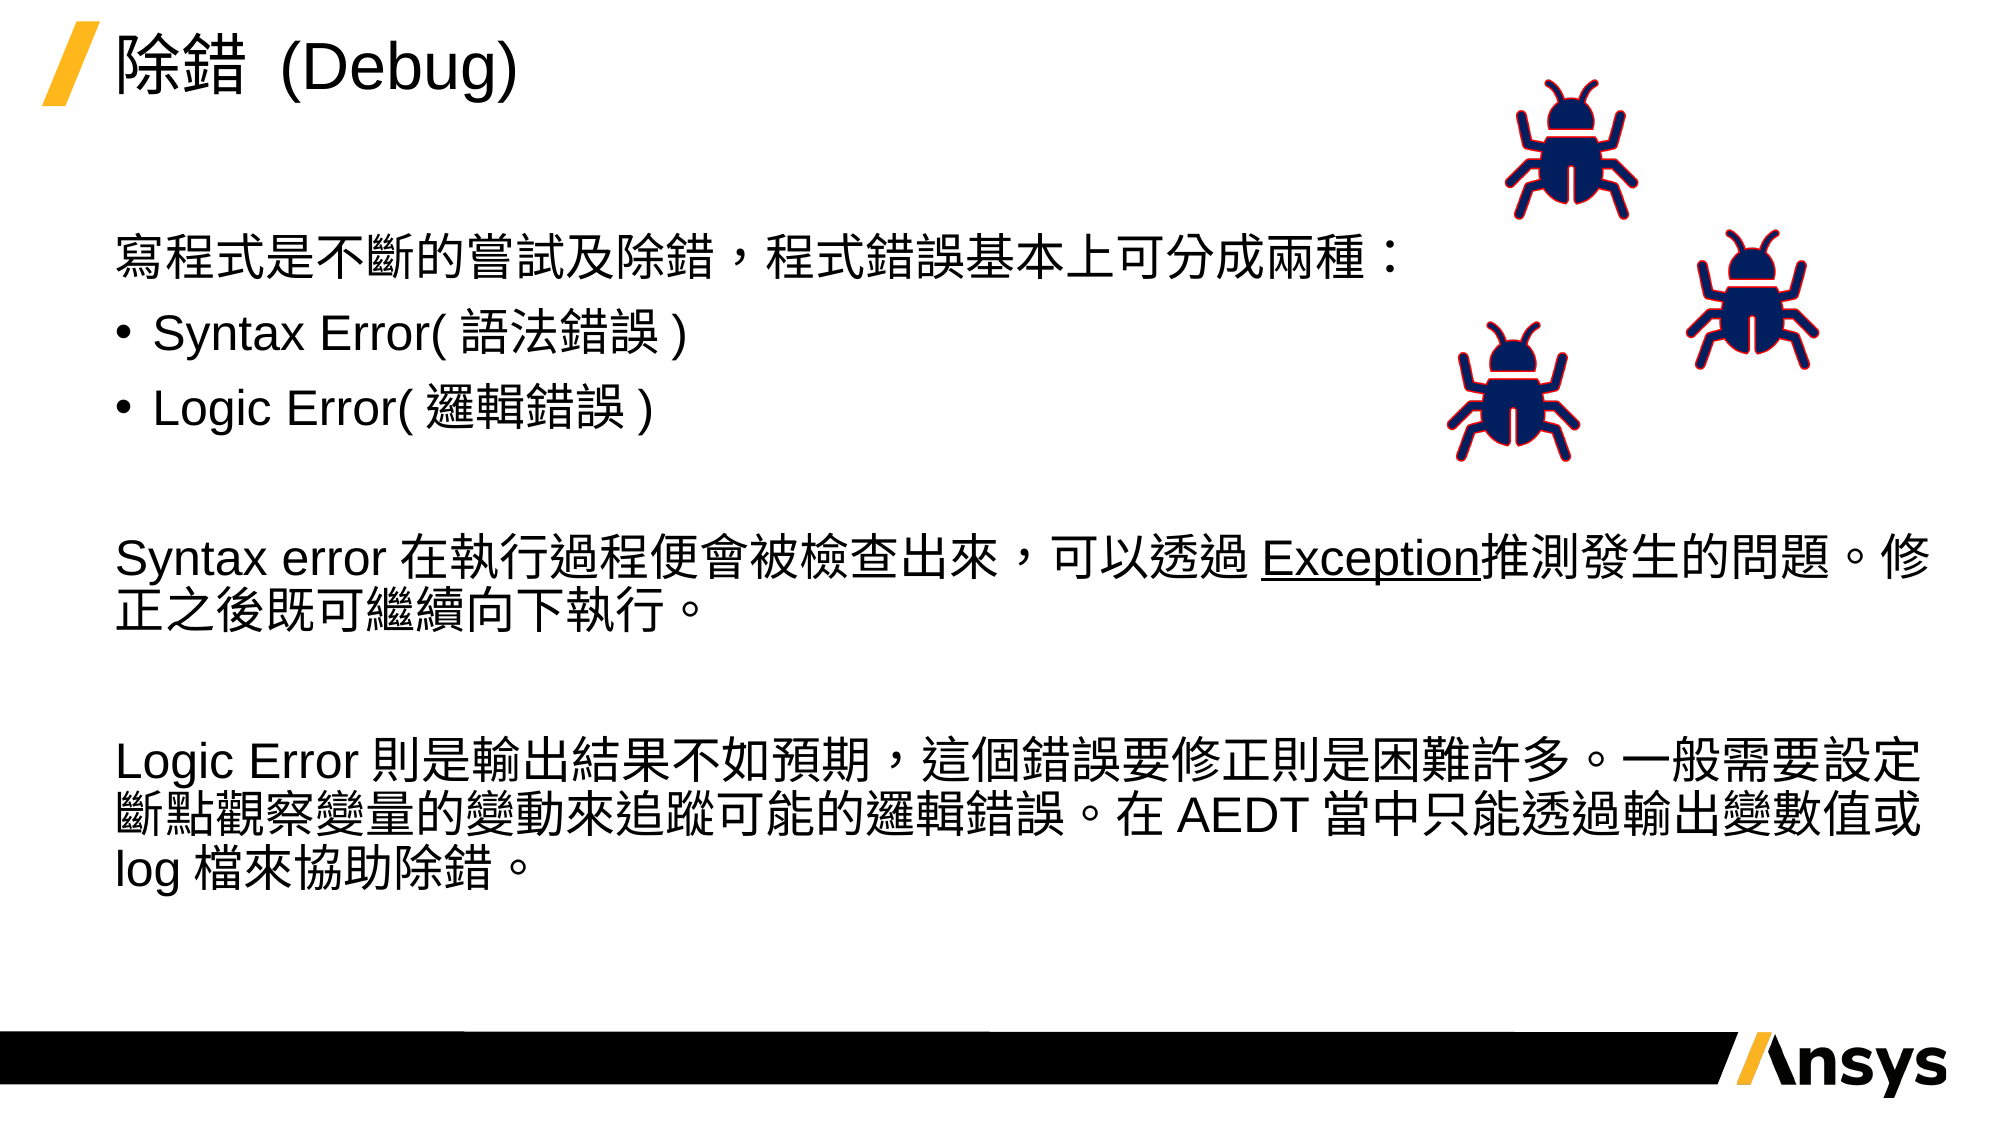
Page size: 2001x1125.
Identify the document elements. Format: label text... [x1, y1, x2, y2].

title 除錯 (Debug) [99, 24, 1900, 164]
list 寫程式是不斷的嘗試及除錯，程式錯誤基本上可分成兩種： Syntax Error(語法錯誤) Logic Error(邏輯錯誤) Syntax error在執行過程便會被檢查出來，可以透過Exception推測發生的問題。修正之後既可繼續向下執行。 Logic Error則是輸出結果不如預期，這個錯誤要修正則是困難許多。一般需要設定斷點觀察變量的變動來追蹤可能的邏輯錯誤。在AEDT當中只能透過輸出變數值或log檔來協助除錯。 [99, 224, 1950, 1007]
picture [1438, 316, 1589, 467]
picture [1496, 74, 1647, 225]
picture [1677, 224, 1828, 375]
